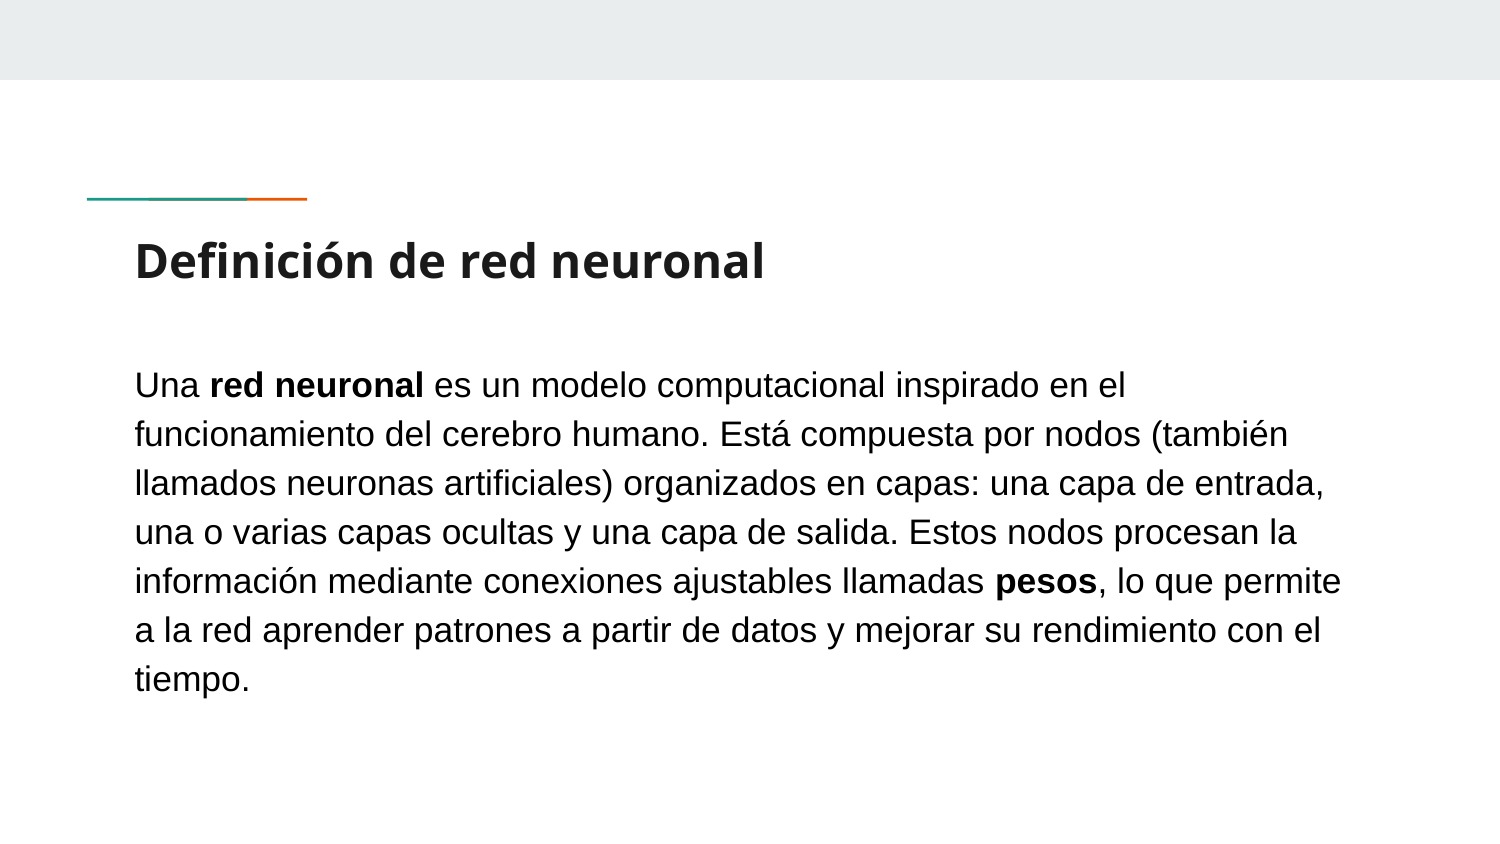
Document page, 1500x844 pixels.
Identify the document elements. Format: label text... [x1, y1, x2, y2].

list Una red neuronal es un modelo computacional inspirado en el funcionamiento del cerebro humano. Está compuesta por nodos (también llamados neuronas artificiales) organizados en capas: una capa de entrada, una o varias capas ocultas y una capa de salida. Estos nodos procesan la información mediante conexiones ajustables llamadas pesos, lo que permite a la red aprender patrones a partir de datos y mejorar su rendimiento con el tiempo. [119, 341, 1381, 727]
title Definición de red neuronal [119, 216, 1381, 305]
